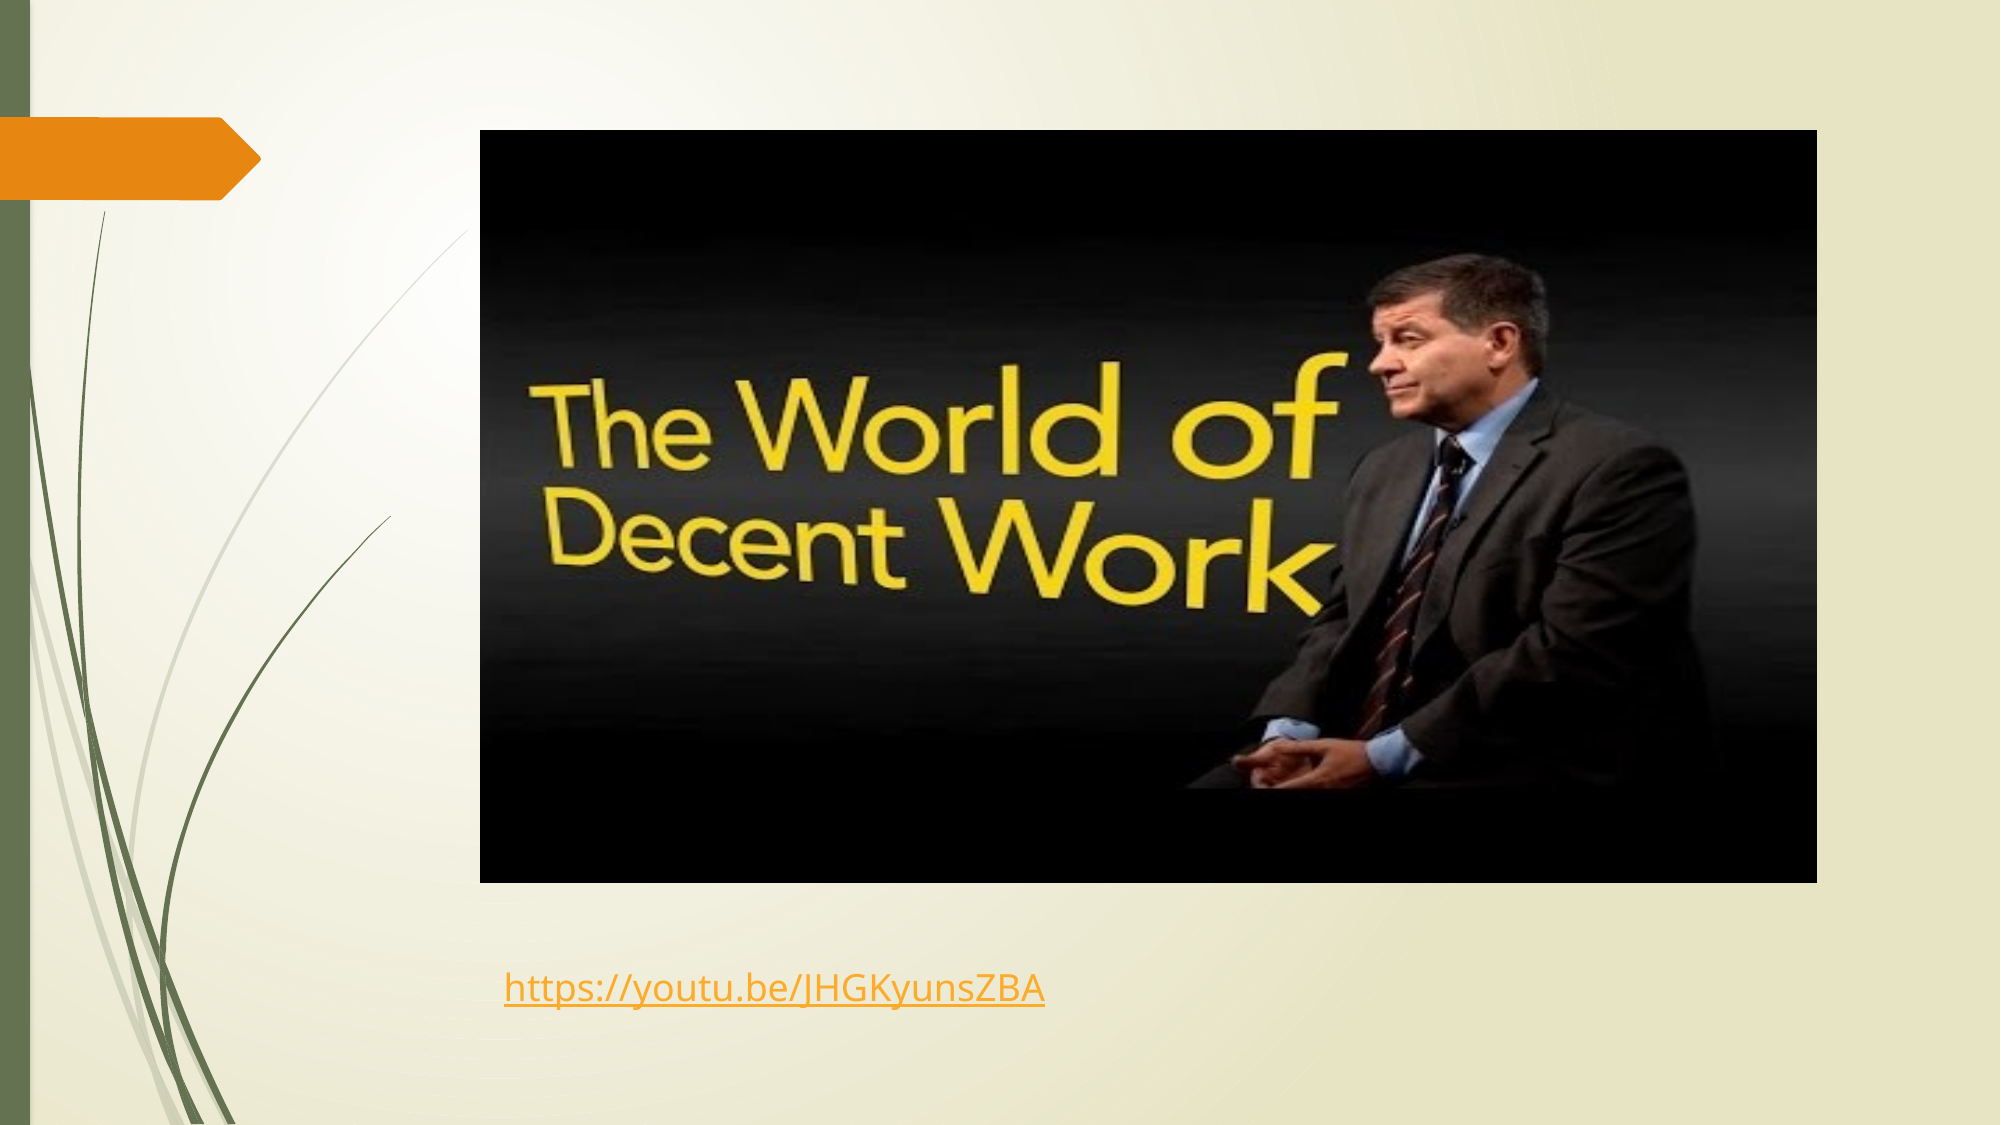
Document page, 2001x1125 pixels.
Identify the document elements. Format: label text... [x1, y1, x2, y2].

text_box https://youtu.be/JHGKyunsZBA [489, 956, 1061, 1022]
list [480, 130, 1817, 883]
